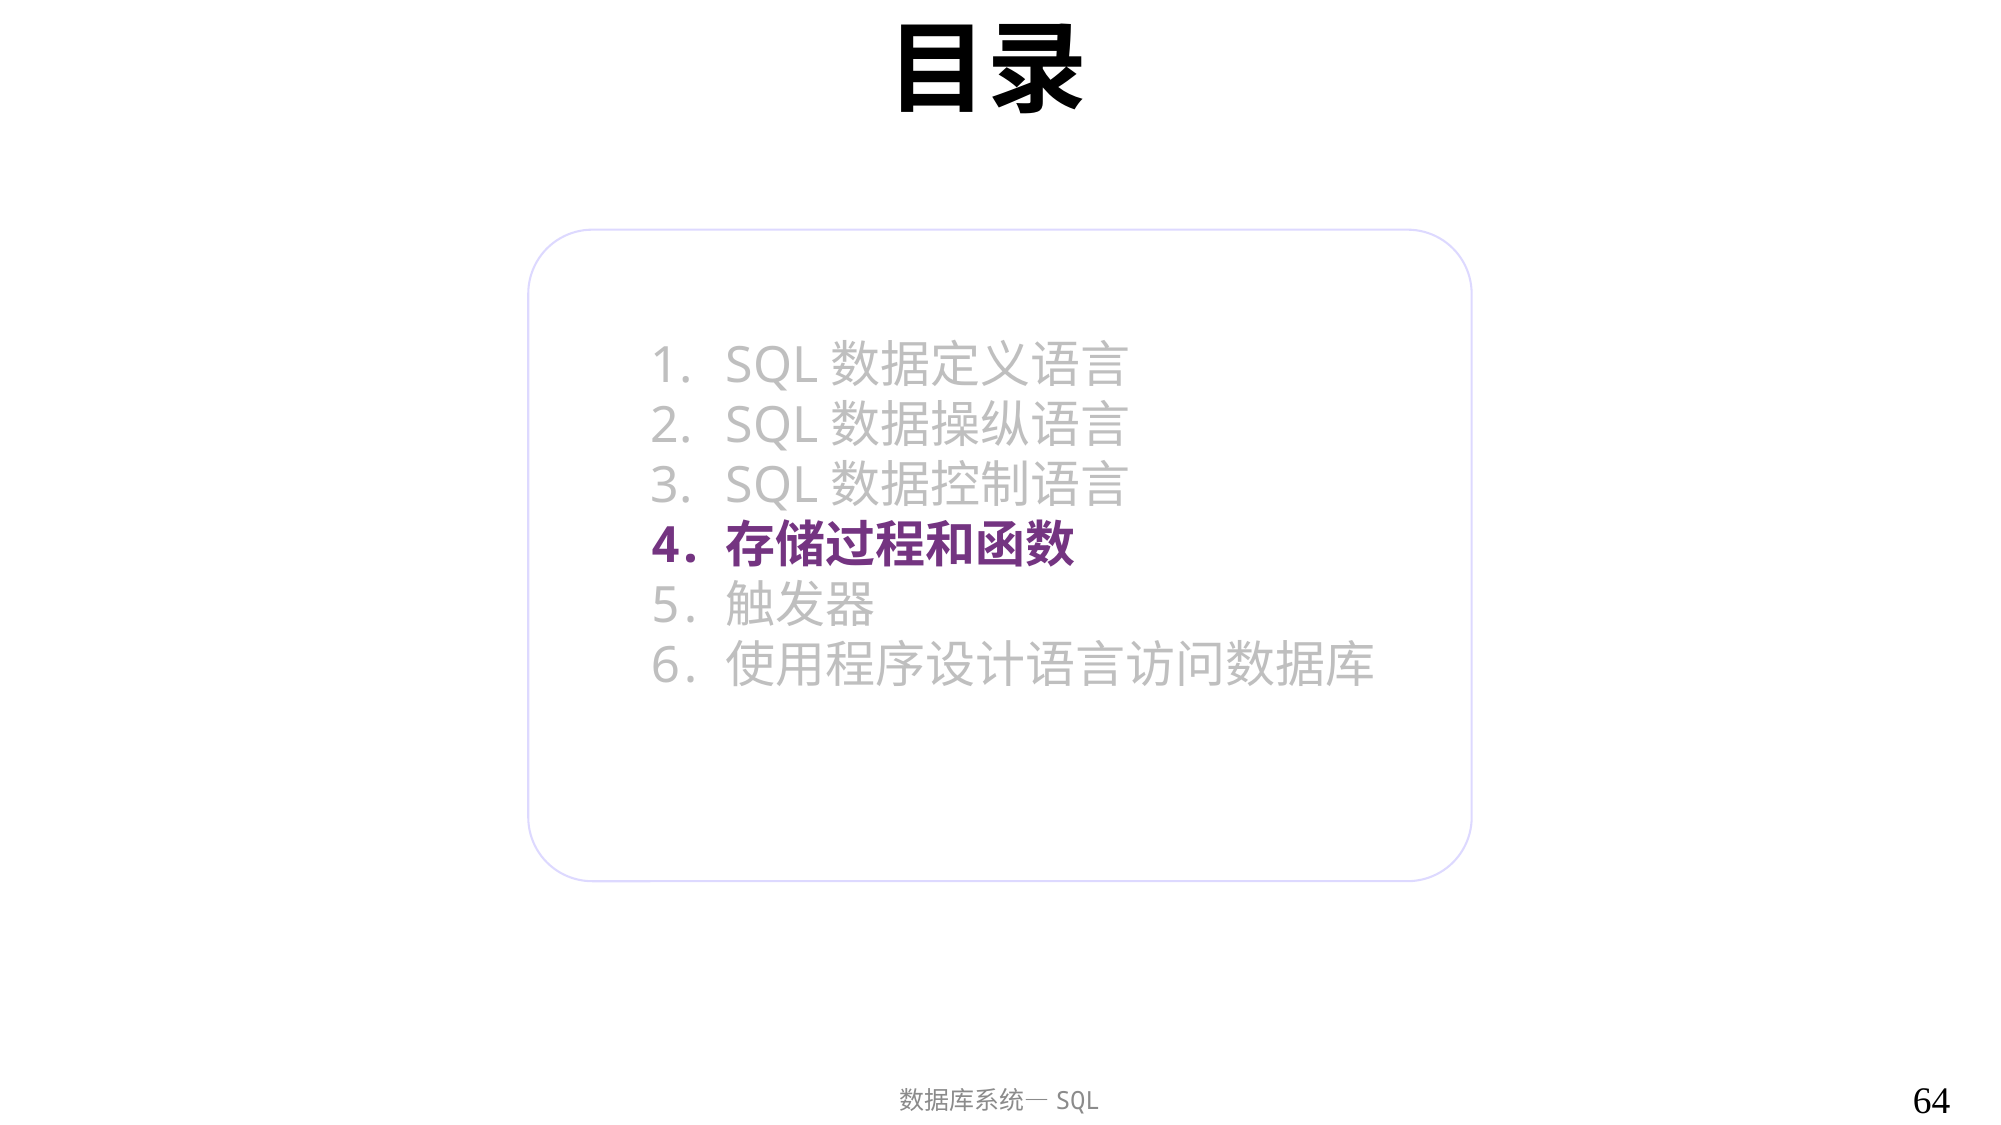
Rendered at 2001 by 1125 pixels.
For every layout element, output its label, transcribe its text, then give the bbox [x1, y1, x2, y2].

title 目录 [159, 8, 1815, 121]
list SQL数据定义语言 SQL数据操纵语言 SQL数据控制语言 存储过程和函数 触发器 使用程序设计语言访问数据库 [635, 324, 1472, 823]
footer 数据库系统—SQL [662, 1073, 1338, 1125]
slide_number 64 [1898, 1069, 2000, 1125]
text_box [528, 229, 1472, 882]
